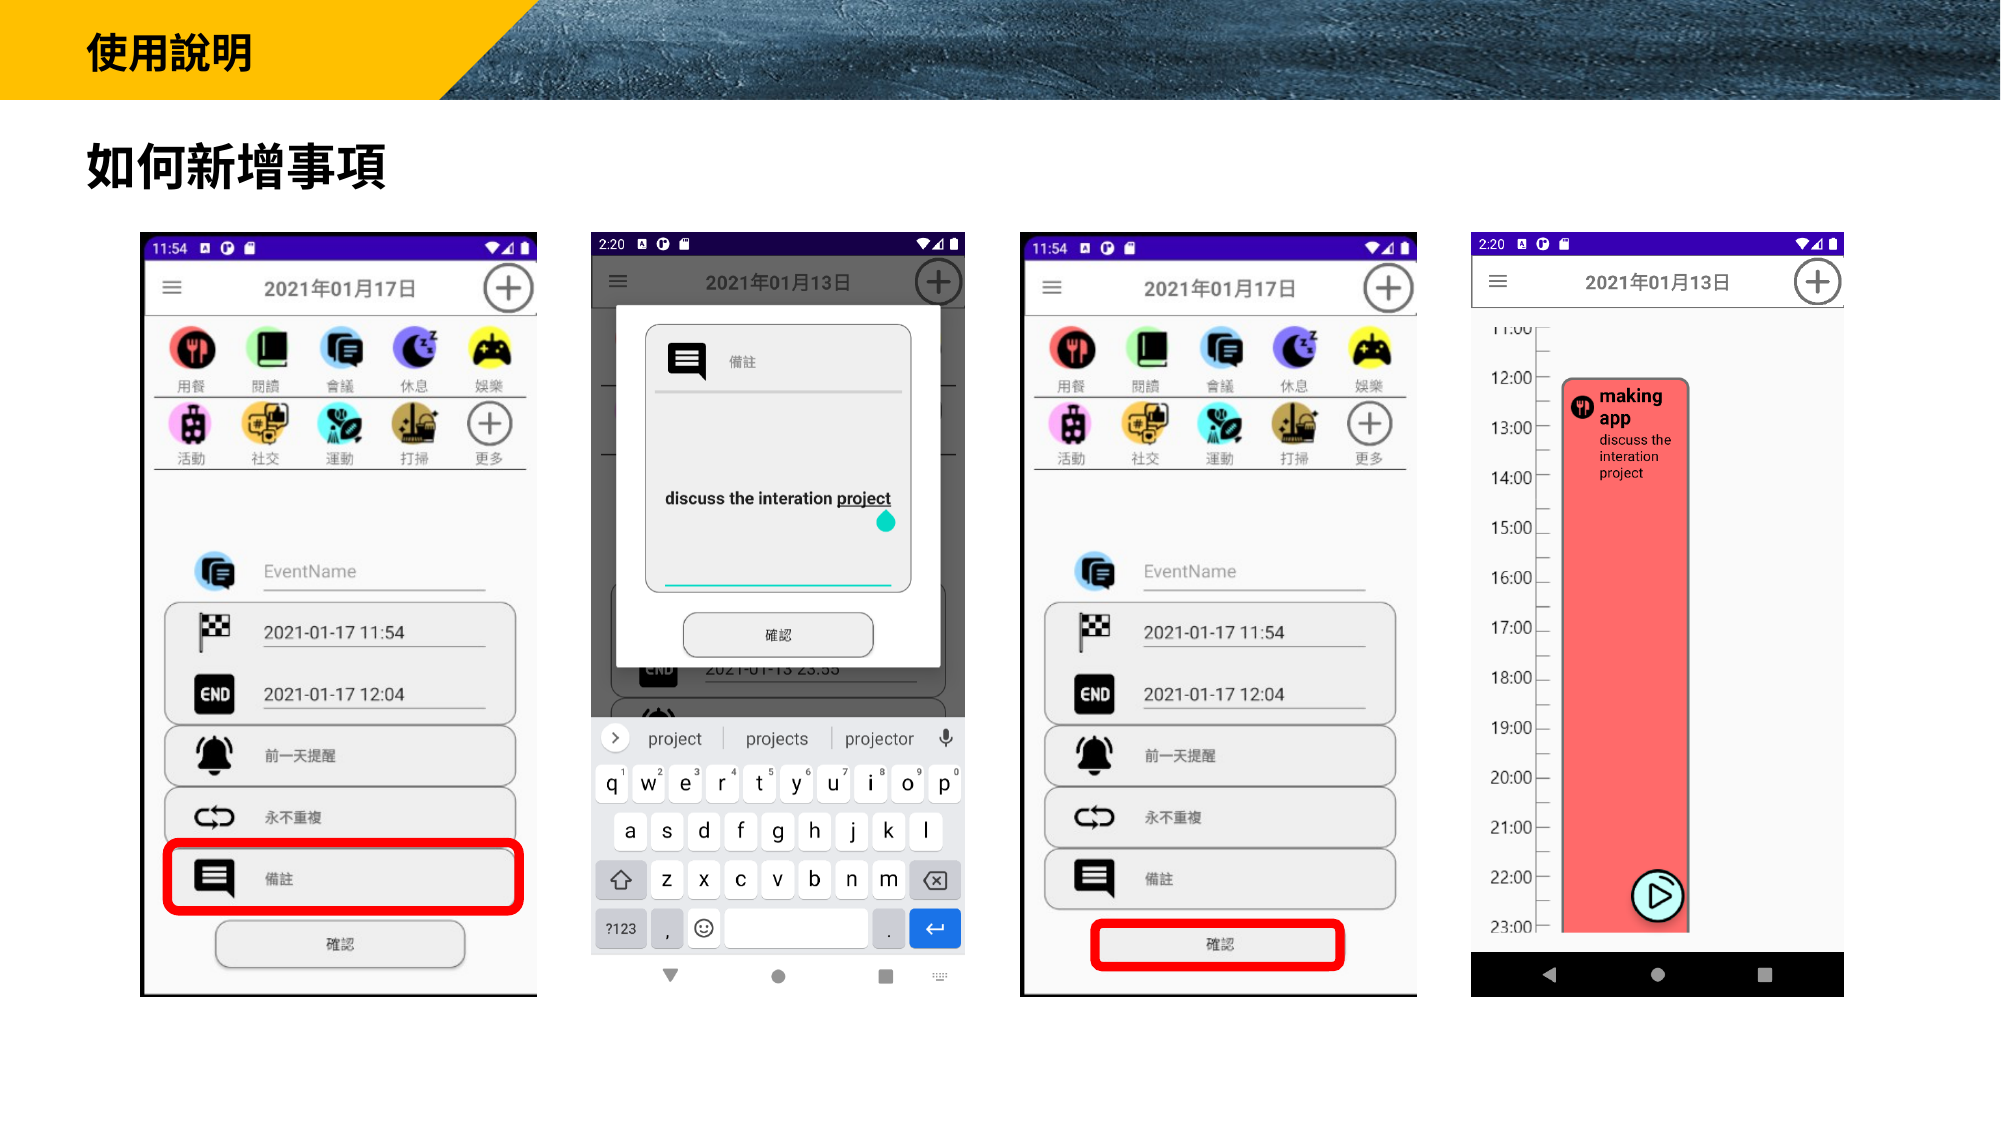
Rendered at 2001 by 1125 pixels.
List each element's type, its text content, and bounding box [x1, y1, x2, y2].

text_box 使用說明 [71, 19, 674, 84]
text_box 如何新增事項 [71, 127, 945, 203]
picture [591, 232, 965, 999]
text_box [140, 232, 537, 997]
picture [1471, 232, 1844, 997]
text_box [1019, 232, 1417, 997]
picture [440, 0, 2001, 100]
